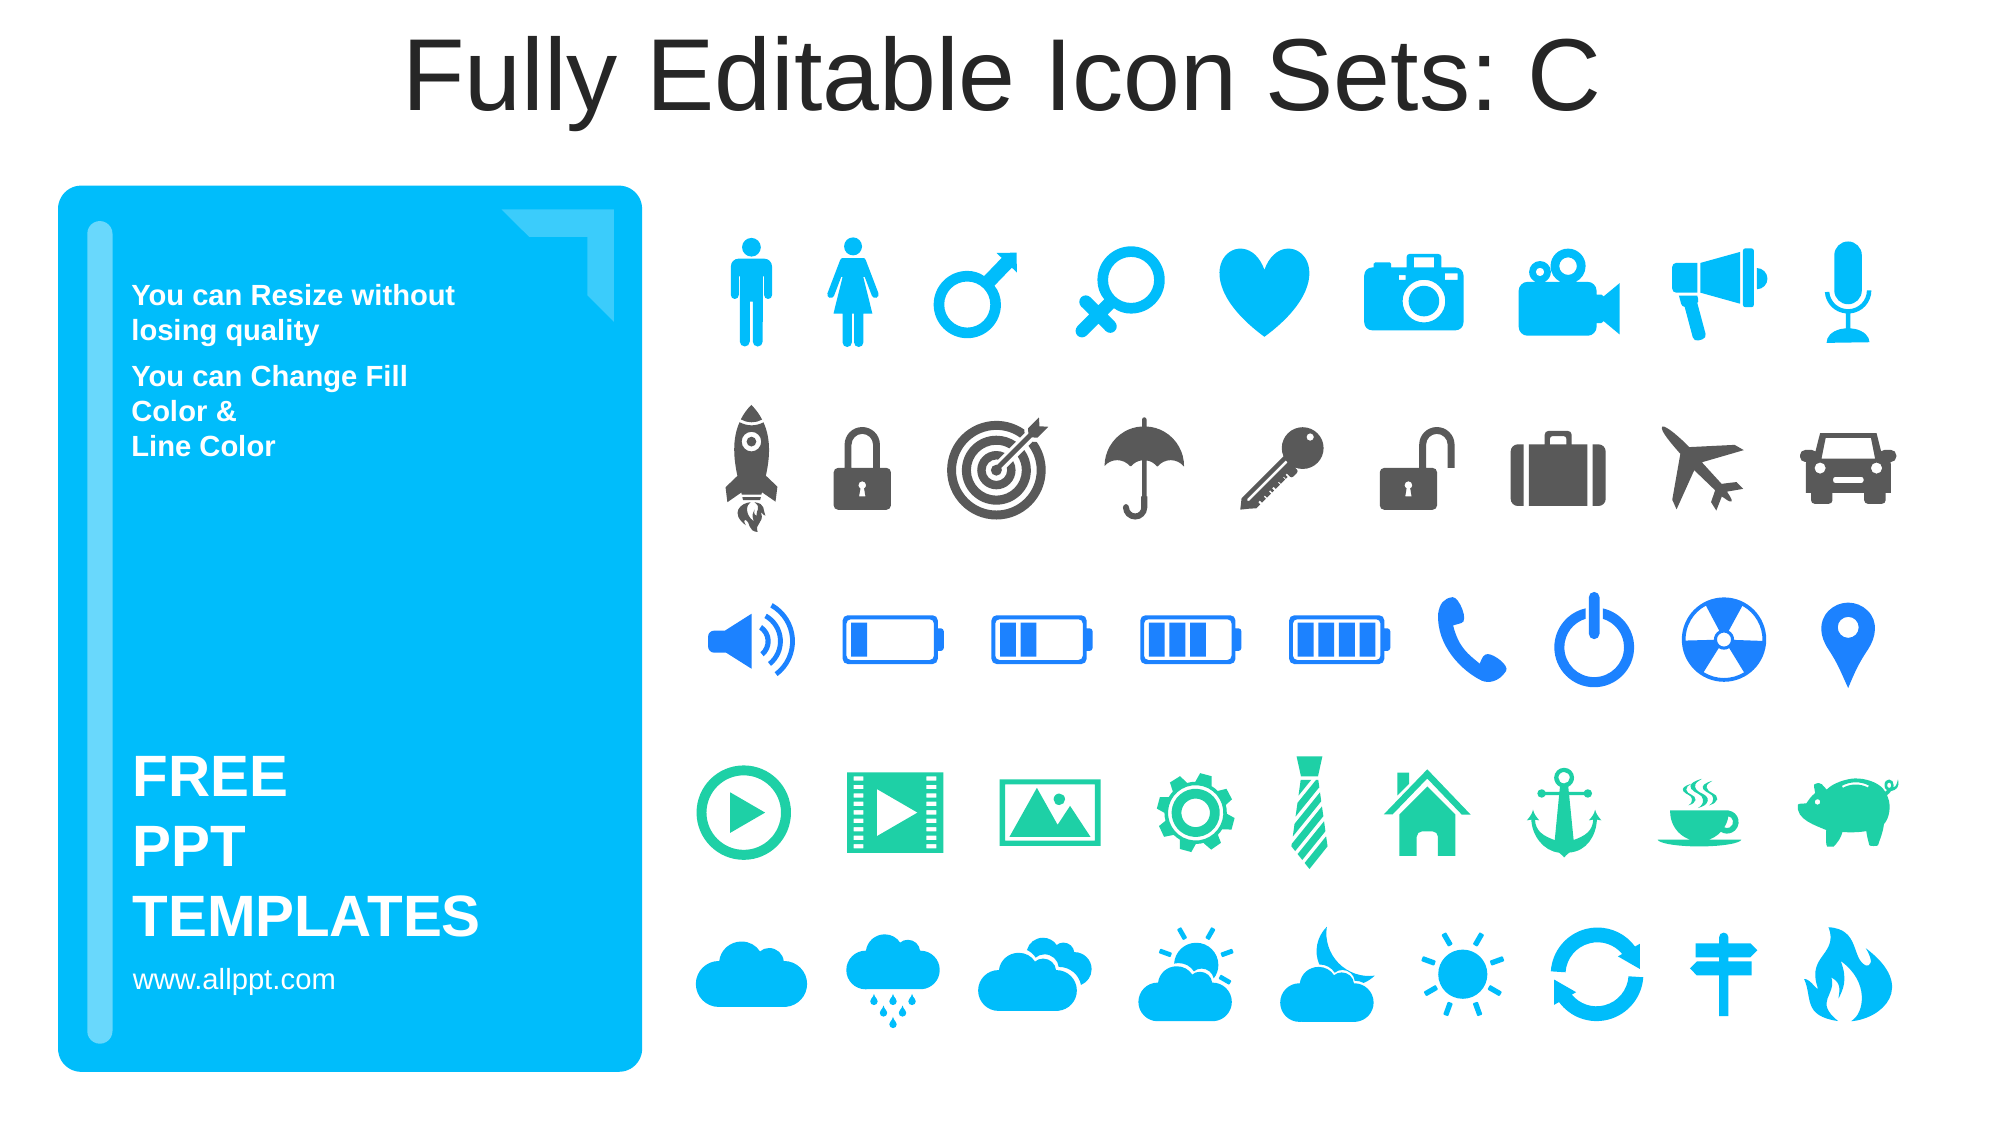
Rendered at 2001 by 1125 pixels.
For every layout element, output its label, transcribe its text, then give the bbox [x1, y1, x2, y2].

text_box [1218, 247, 1311, 339]
text_box [1219, 947, 1235, 959]
text_box [1472, 931, 1485, 948]
text_box [1833, 240, 1863, 306]
text_box [1074, 245, 1166, 339]
text_box [1796, 777, 1900, 848]
text_box [1509, 443, 1525, 508]
text_box [1176, 926, 1188, 941]
text_box [707, 611, 753, 671]
text_box [1239, 426, 1325, 511]
text_box [1155, 771, 1236, 854]
text_box [1204, 926, 1217, 941]
text_box [694, 940, 809, 1008]
text_box [724, 403, 779, 534]
text_box [1688, 931, 1759, 1018]
text_box [1437, 948, 1489, 1000]
text_box [1488, 955, 1506, 967]
text_box [1486, 984, 1503, 998]
text_box [1591, 443, 1607, 508]
text_box [1527, 429, 1589, 508]
text_box [1820, 601, 1876, 691]
text_box [1420, 955, 1437, 967]
text_box [729, 236, 774, 348]
text_box [1103, 416, 1186, 521]
text_box [878, 1002, 889, 1018]
text_box [757, 623, 772, 658]
text_box [946, 415, 1051, 521]
text_box [1553, 975, 1645, 1023]
text_box [897, 1002, 908, 1018]
text_box [1680, 596, 1768, 683]
text_box [1290, 755, 1329, 871]
text_box [695, 764, 793, 861]
text_box [1378, 425, 1456, 511]
text_box [977, 936, 1093, 1012]
text_box [1471, 1000, 1484, 1018]
text_box [768, 601, 796, 678]
text_box [1288, 614, 1392, 666]
text_box [1139, 614, 1243, 666]
text_box [1660, 425, 1747, 513]
text_box [999, 778, 1102, 847]
text_box [1671, 247, 1769, 342]
text_box [1422, 984, 1439, 998]
text_box [832, 425, 892, 511]
text_box [1436, 596, 1508, 683]
text_box [763, 612, 784, 668]
text_box [1517, 247, 1621, 337]
text_box [1137, 941, 1233, 1023]
text_box [932, 251, 1019, 340]
text_box [1553, 590, 1636, 689]
text_box [1823, 289, 1873, 344]
text_box [888, 1014, 898, 1030]
text_box [1363, 252, 1465, 332]
text_box [826, 236, 880, 349]
text_box [1381, 766, 1474, 857]
text_box [990, 614, 1094, 666]
list Fully Editable Icon Sets: C [53, 20, 1952, 140]
text_box [1442, 1000, 1454, 1018]
text_box [845, 933, 941, 1007]
text_box [1802, 926, 1894, 1023]
text_box [1798, 432, 1898, 505]
text_box [1279, 923, 1378, 1023]
text_box [1524, 766, 1604, 859]
text_box [1549, 926, 1641, 974]
text_box [841, 614, 945, 666]
text_box [1655, 777, 1744, 848]
text_box [846, 771, 944, 854]
text_box [1440, 931, 1454, 948]
